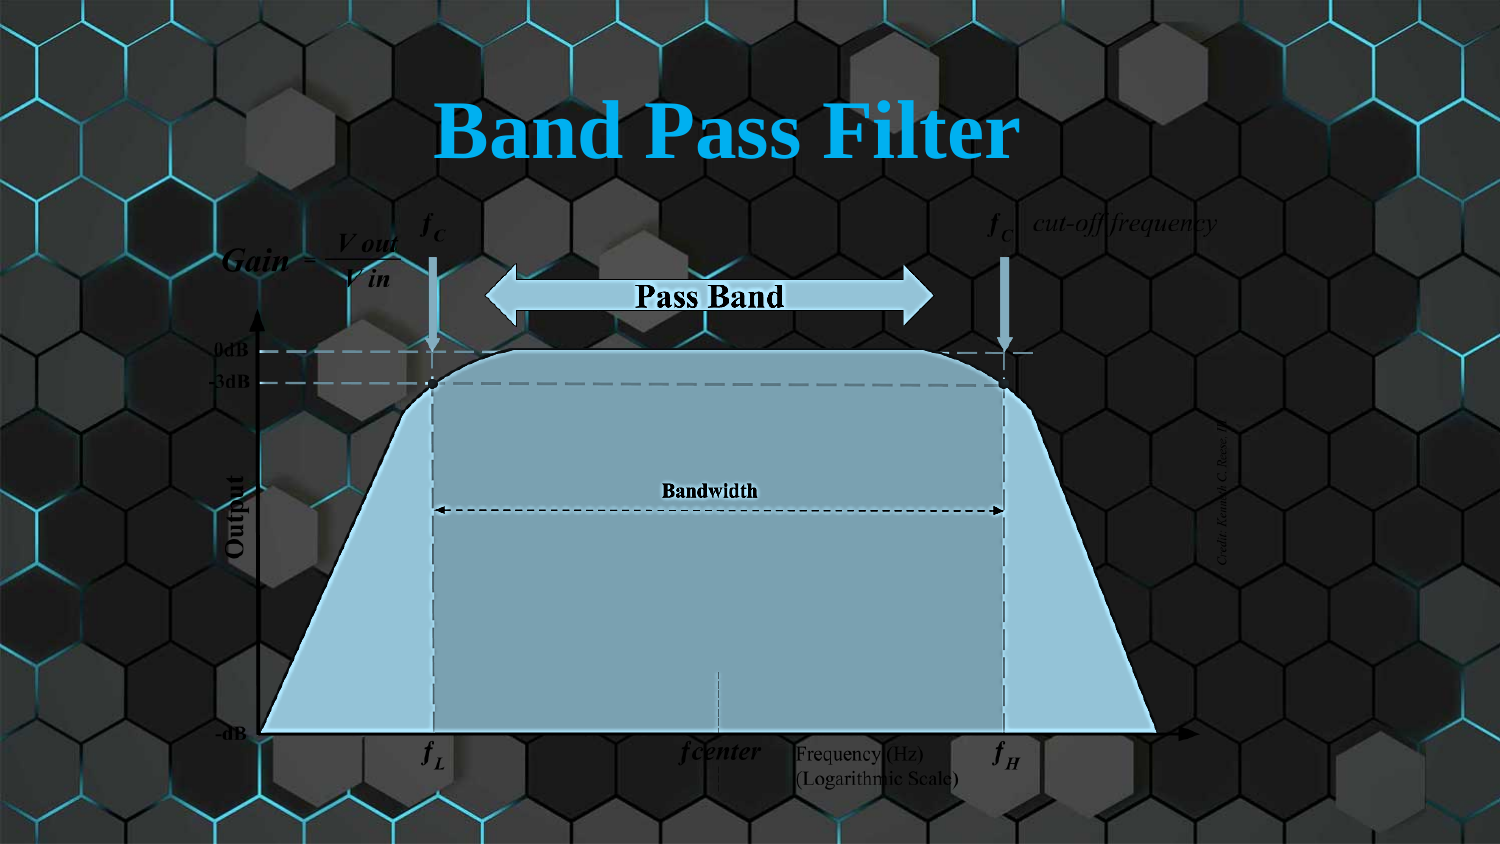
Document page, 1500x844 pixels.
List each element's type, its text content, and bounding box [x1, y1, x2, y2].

picture [0, 0, 1500, 844]
text_box Band Pass Filter [419, 67, 1081, 183]
